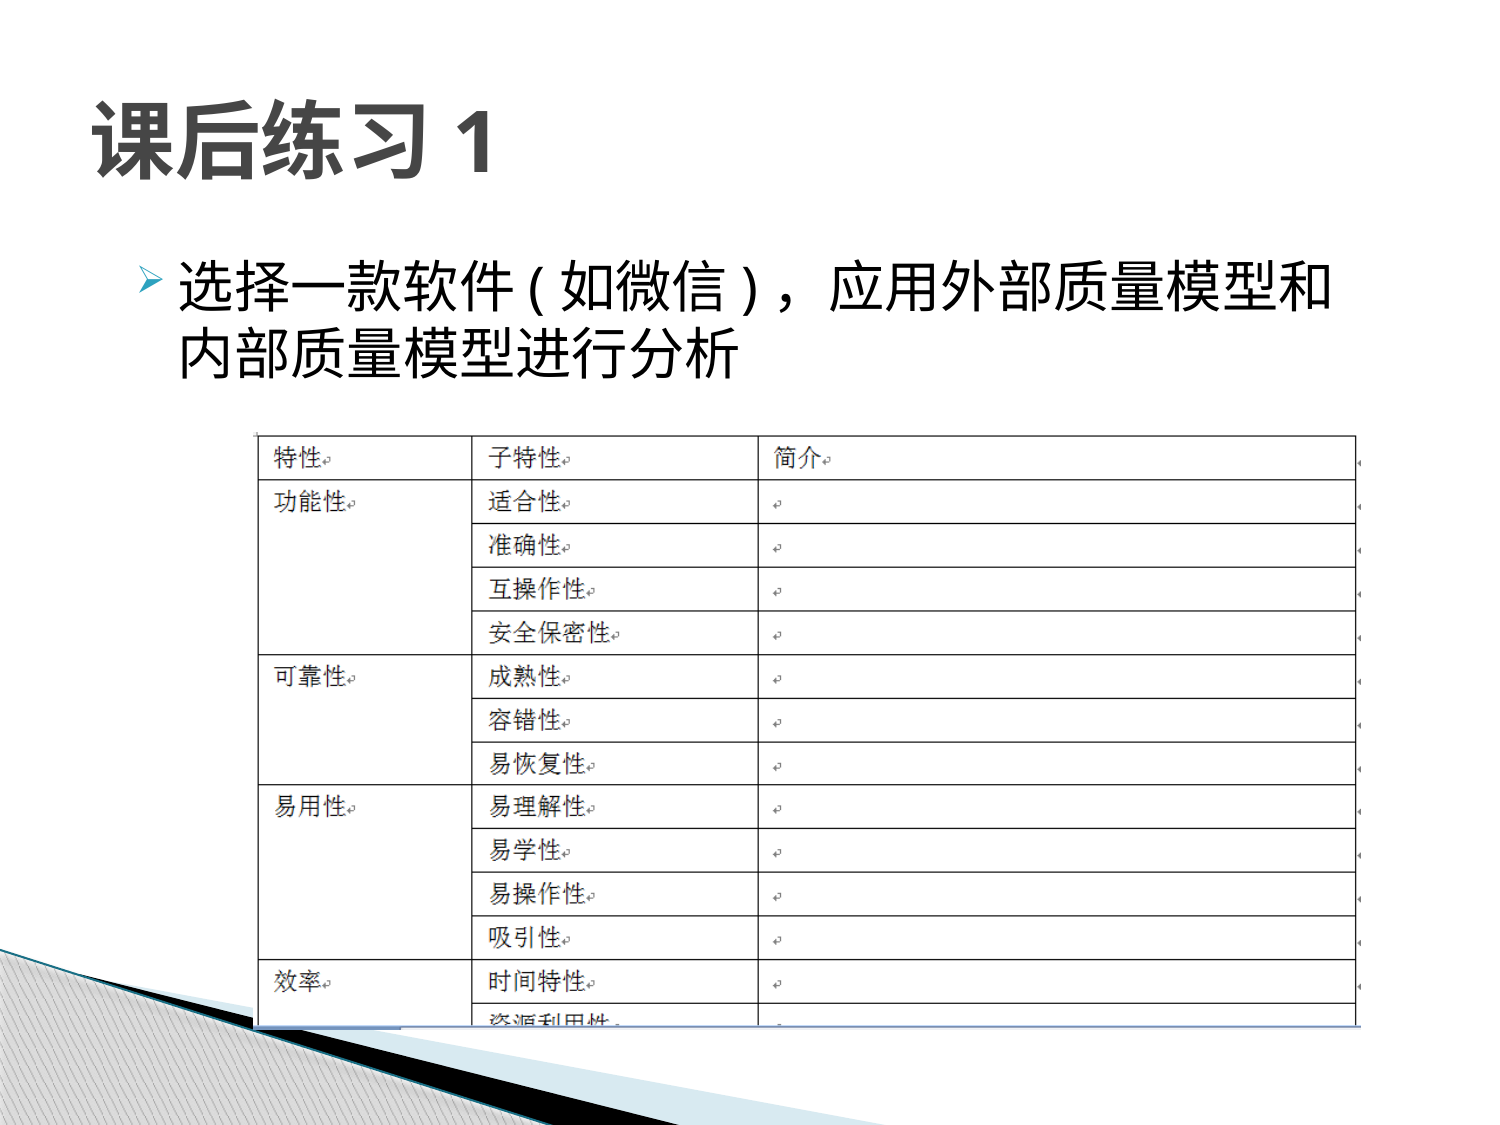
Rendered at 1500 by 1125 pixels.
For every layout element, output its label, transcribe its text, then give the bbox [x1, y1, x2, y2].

title 课后练习1 [75, 45, 1425, 233]
picture [253, 432, 1361, 1031]
list 选择一款软件(如微信)，应用外部质量模型和内部质量模型进行分析 [103, 243, 1397, 901]
